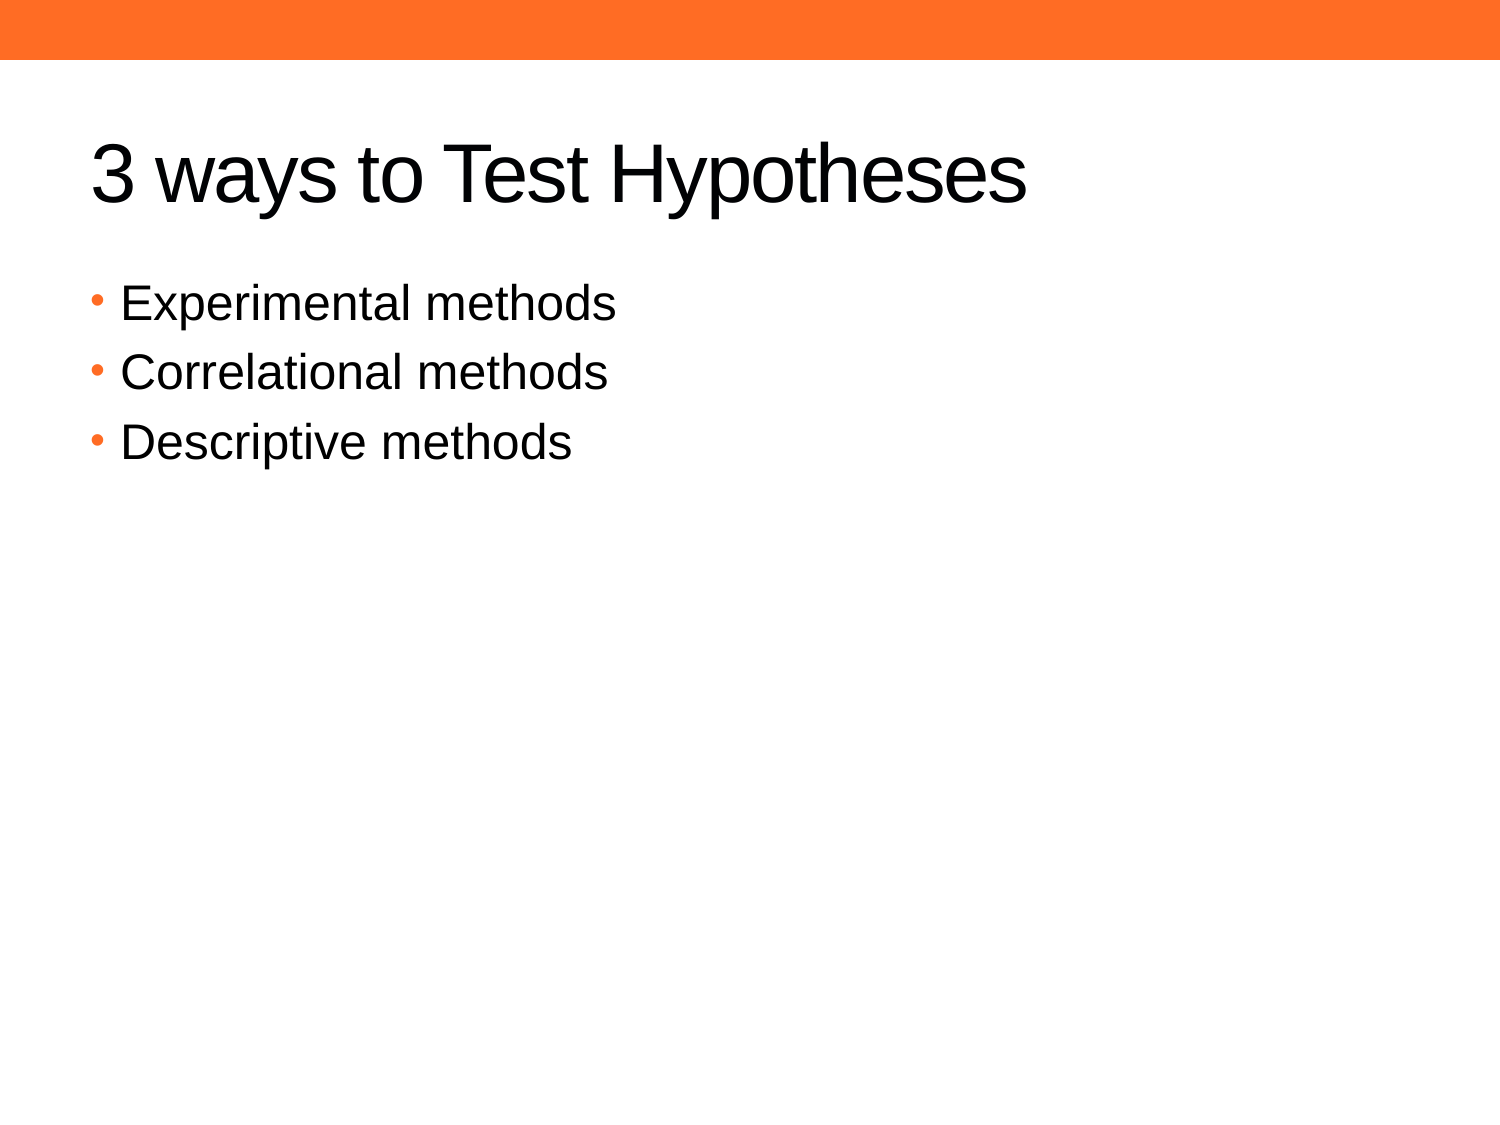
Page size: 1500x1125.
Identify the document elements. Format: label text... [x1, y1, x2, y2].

list Experimental methods Correlational methods Descriptive methods [75, 262, 1425, 1063]
title 3 ways to Test Hypotheses [75, 87, 1425, 250]
